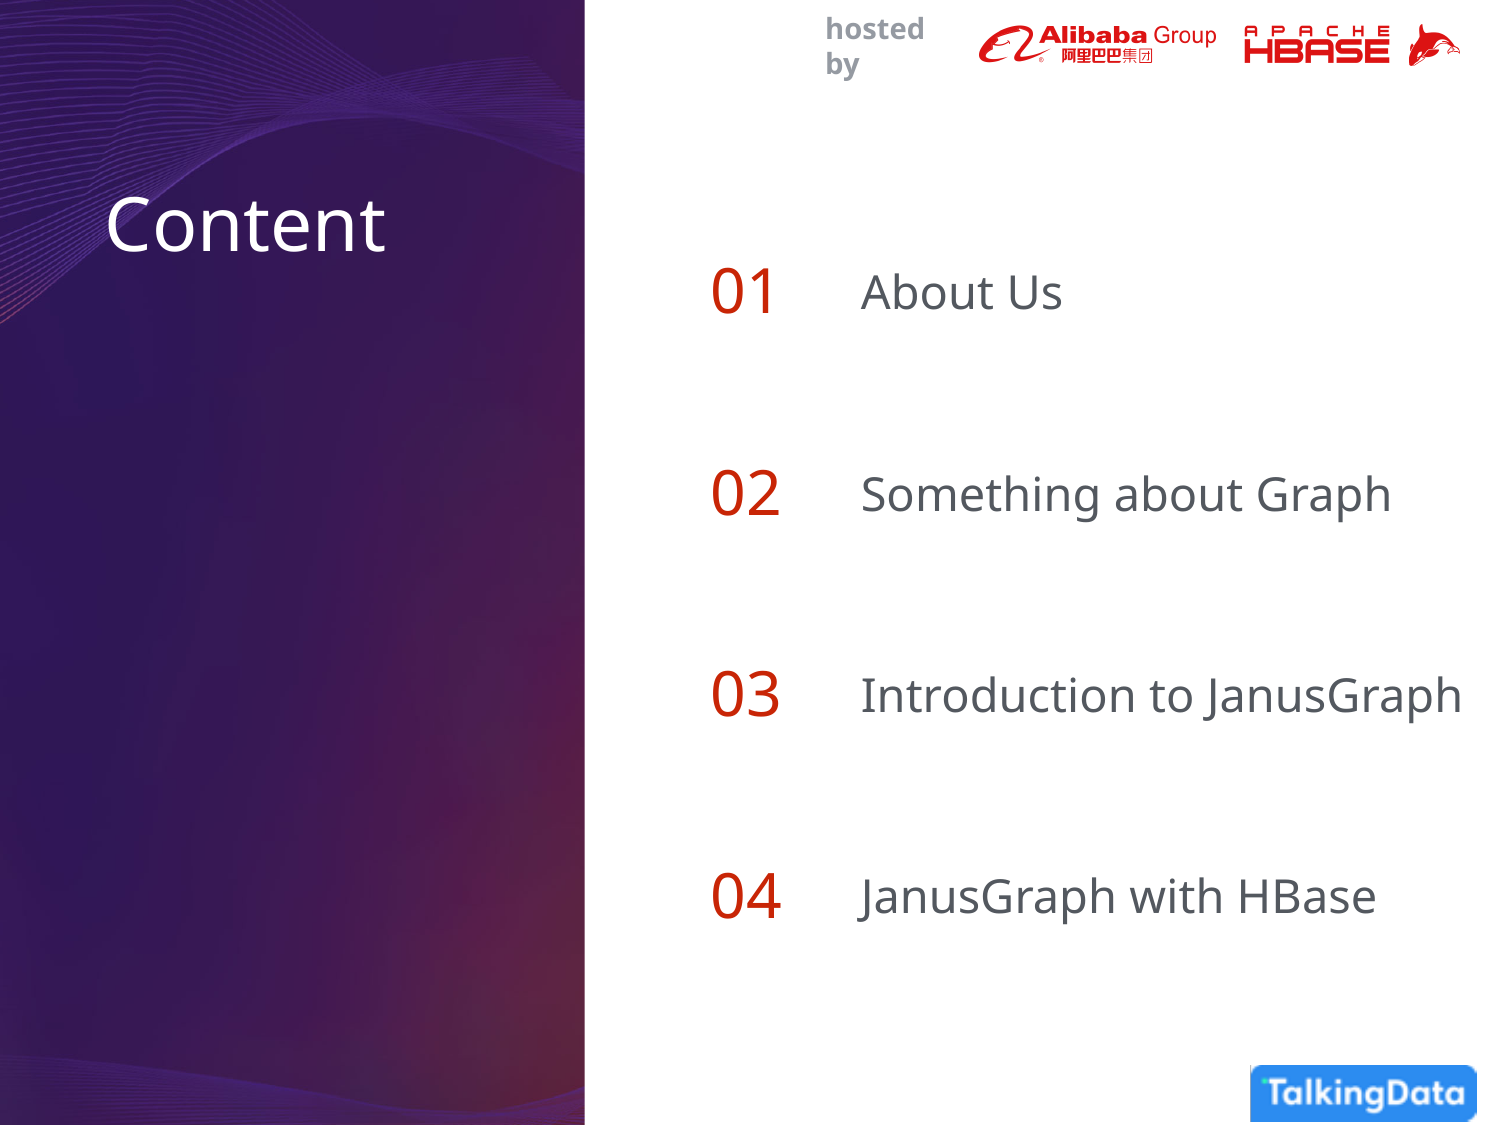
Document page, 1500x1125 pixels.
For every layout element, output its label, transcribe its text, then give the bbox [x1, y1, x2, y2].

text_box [707, 247, 1482, 935]
picture [0, 0, 584, 1125]
title Content [95, 150, 490, 276]
picture [1249, 1065, 1477, 1122]
picture [979, 24, 1460, 66]
